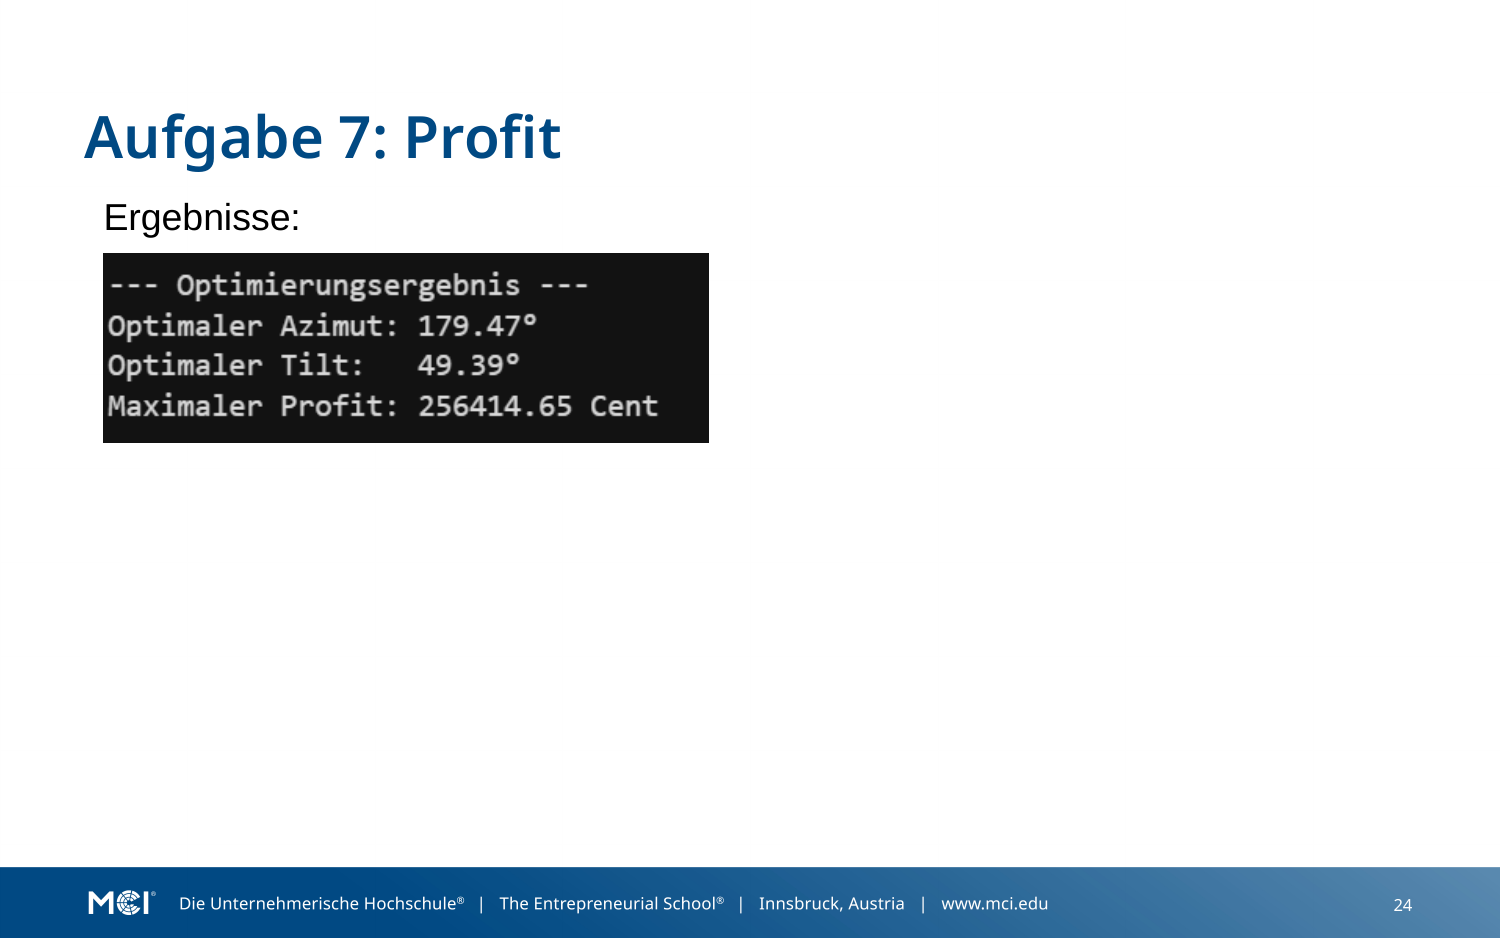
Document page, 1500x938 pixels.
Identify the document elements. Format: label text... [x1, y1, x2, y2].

text_box Ergebnisse: [88, 186, 1468, 291]
picture [103, 253, 709, 443]
text_box Aufgabe 7: Profit [84, 108, 1412, 159]
